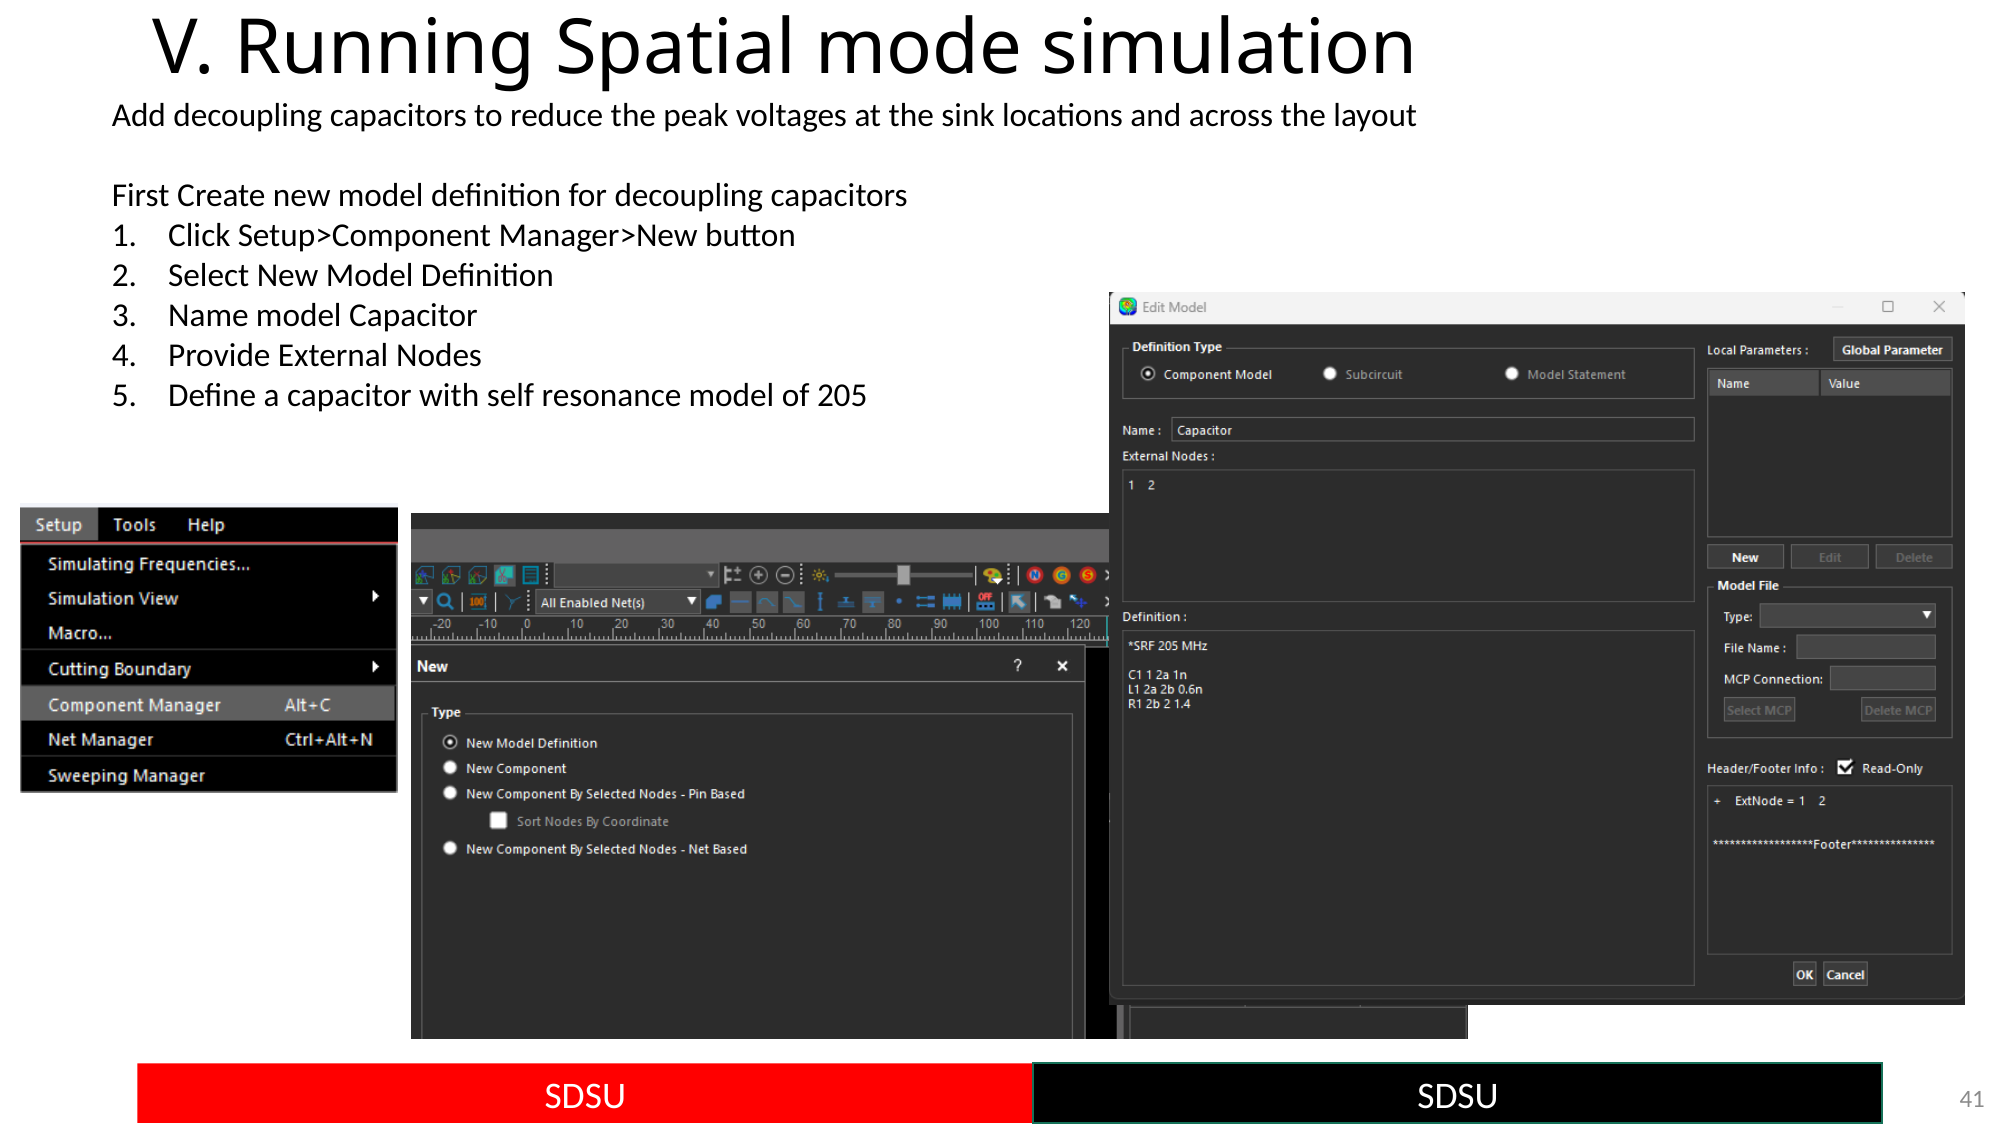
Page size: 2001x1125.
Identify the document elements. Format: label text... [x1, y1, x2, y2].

picture [411, 292, 1965, 1039]
title V. Running Spatial mode simulation [137, 0, 1863, 98]
slide_number 41 [1550, 1067, 2000, 1125]
picture [20, 503, 398, 794]
text_box Add decoupling capacitors to reduce the peak voltages at the sink locations and across the layout First Create new model definition for decoupling capacitors Click Setup>Component Manager>New button Select New Model Definition Name model Capacitor Provide External Nodes Define a capacitor with self resonance model of 205 [97, 86, 1493, 421]
